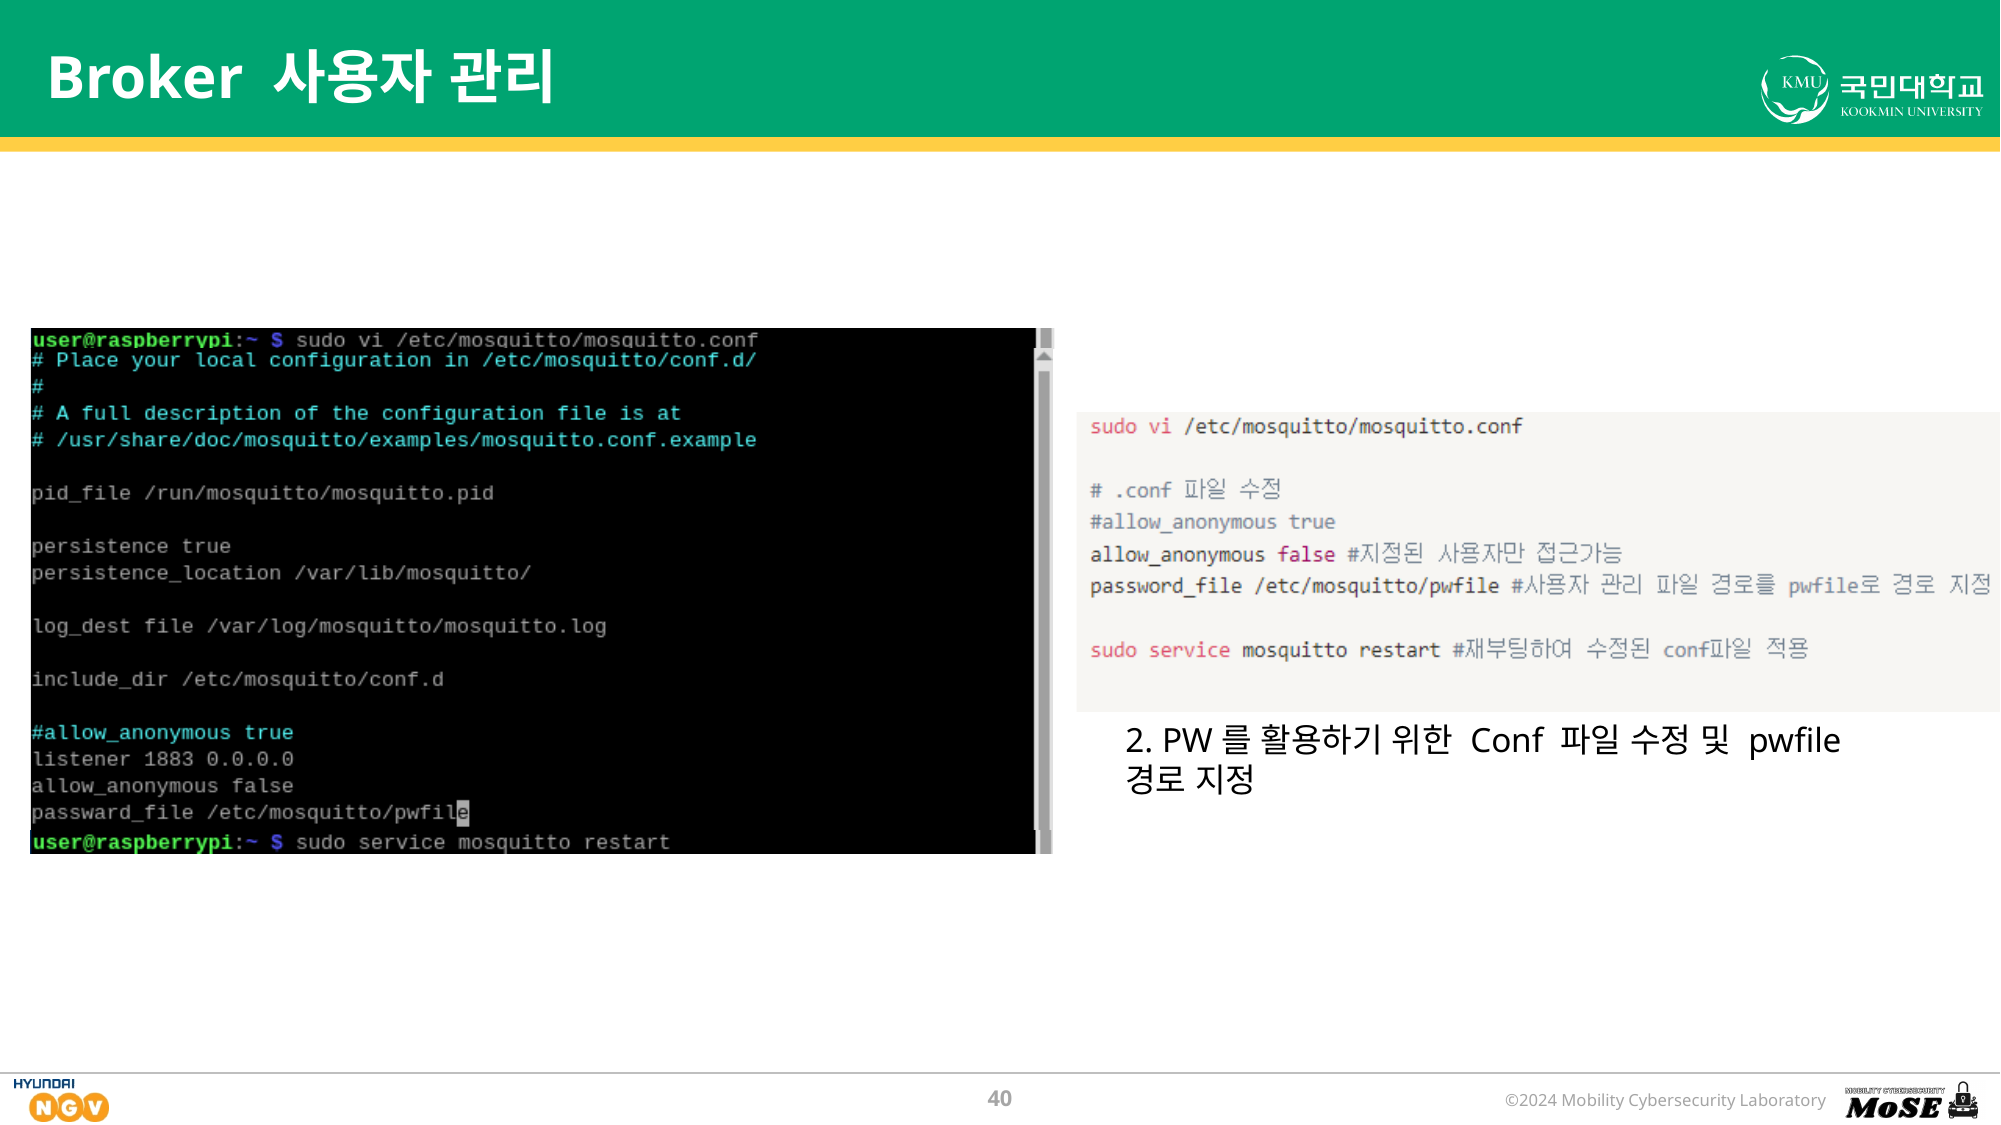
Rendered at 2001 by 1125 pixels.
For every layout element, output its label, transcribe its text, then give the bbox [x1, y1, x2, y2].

picture [1841, 1080, 1986, 1120]
picture [14, 1079, 109, 1122]
text_box 2. PW를 활용하기 위한 Conf 파일 수정 및 pwfile 경로 지정 [1110, 712, 1913, 807]
picture [30, 328, 1055, 854]
title Broker 사용자 관리 [31, 10, 1744, 148]
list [1076, 411, 2000, 712]
